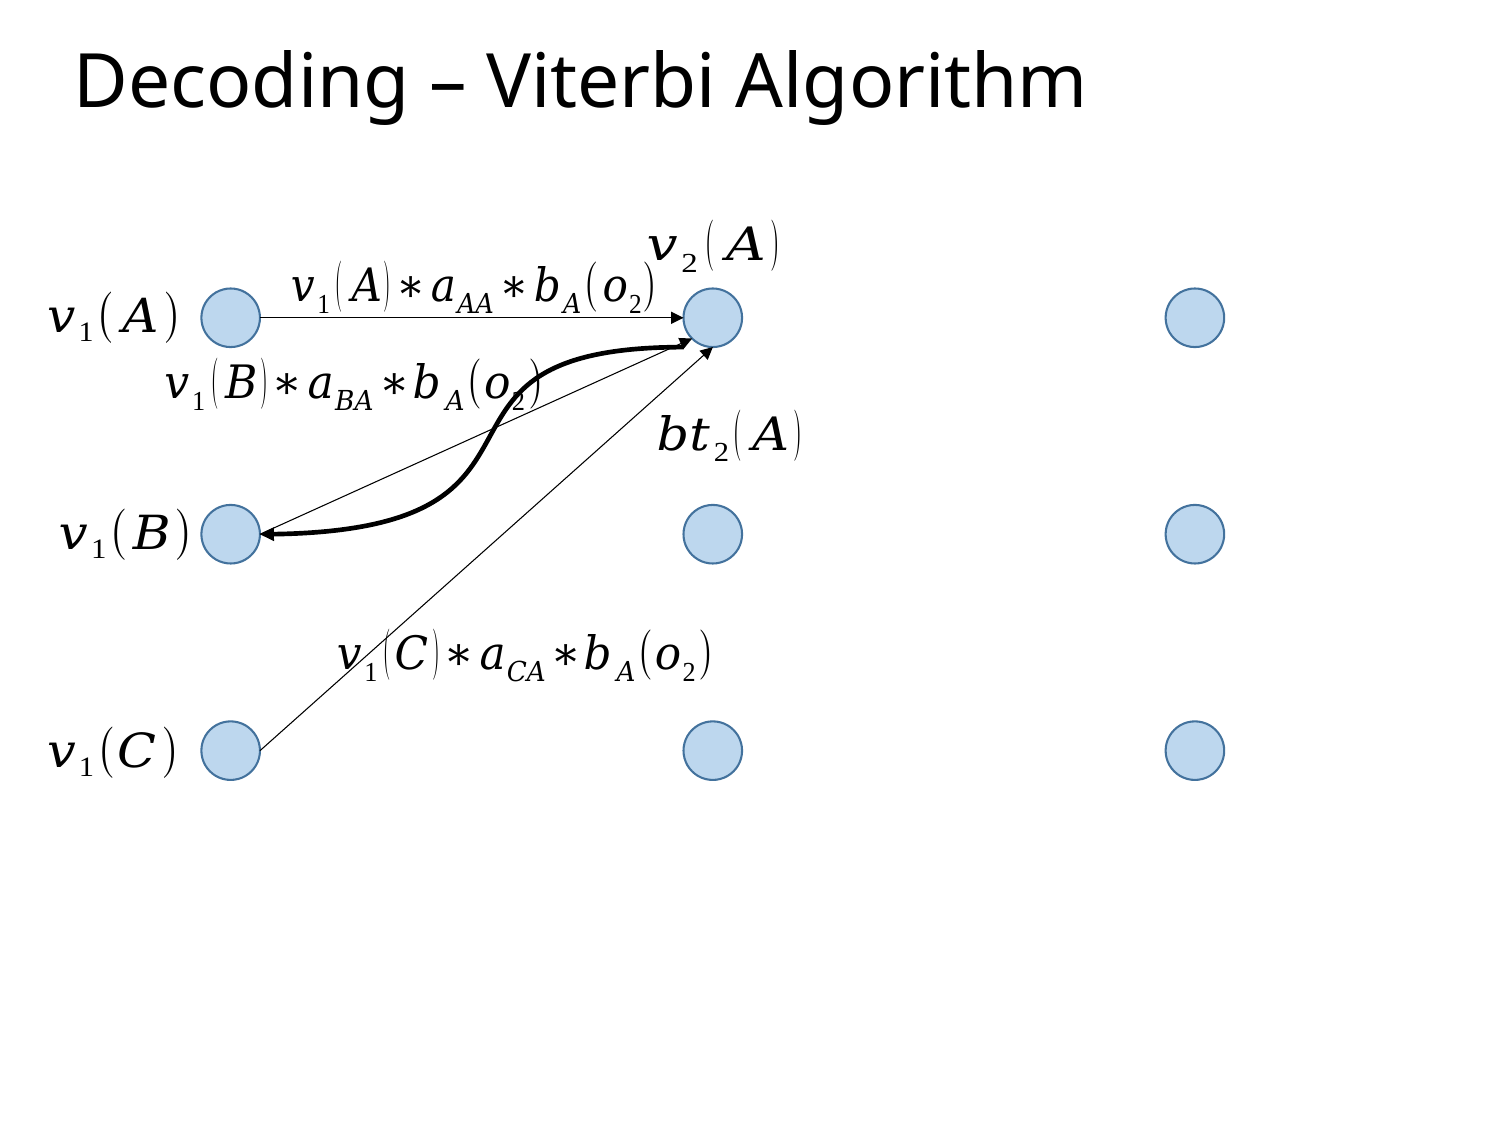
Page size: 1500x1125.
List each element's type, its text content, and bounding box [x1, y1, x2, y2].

text_box [682, 720, 744, 781]
text_box [1164, 503, 1226, 565]
text_box [200, 287, 261, 349]
text_box [682, 287, 744, 349]
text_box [259, 347, 713, 751]
text_box [1164, 720, 1226, 781]
text_box [200, 720, 261, 781]
title Decoding – Viterbi Algorithm [58, 12, 1405, 154]
text_box [713, 503, 744, 565]
text_box [200, 503, 259, 565]
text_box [259, 347, 684, 535]
text_box [1164, 287, 1226, 349]
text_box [259, 338, 693, 347]
